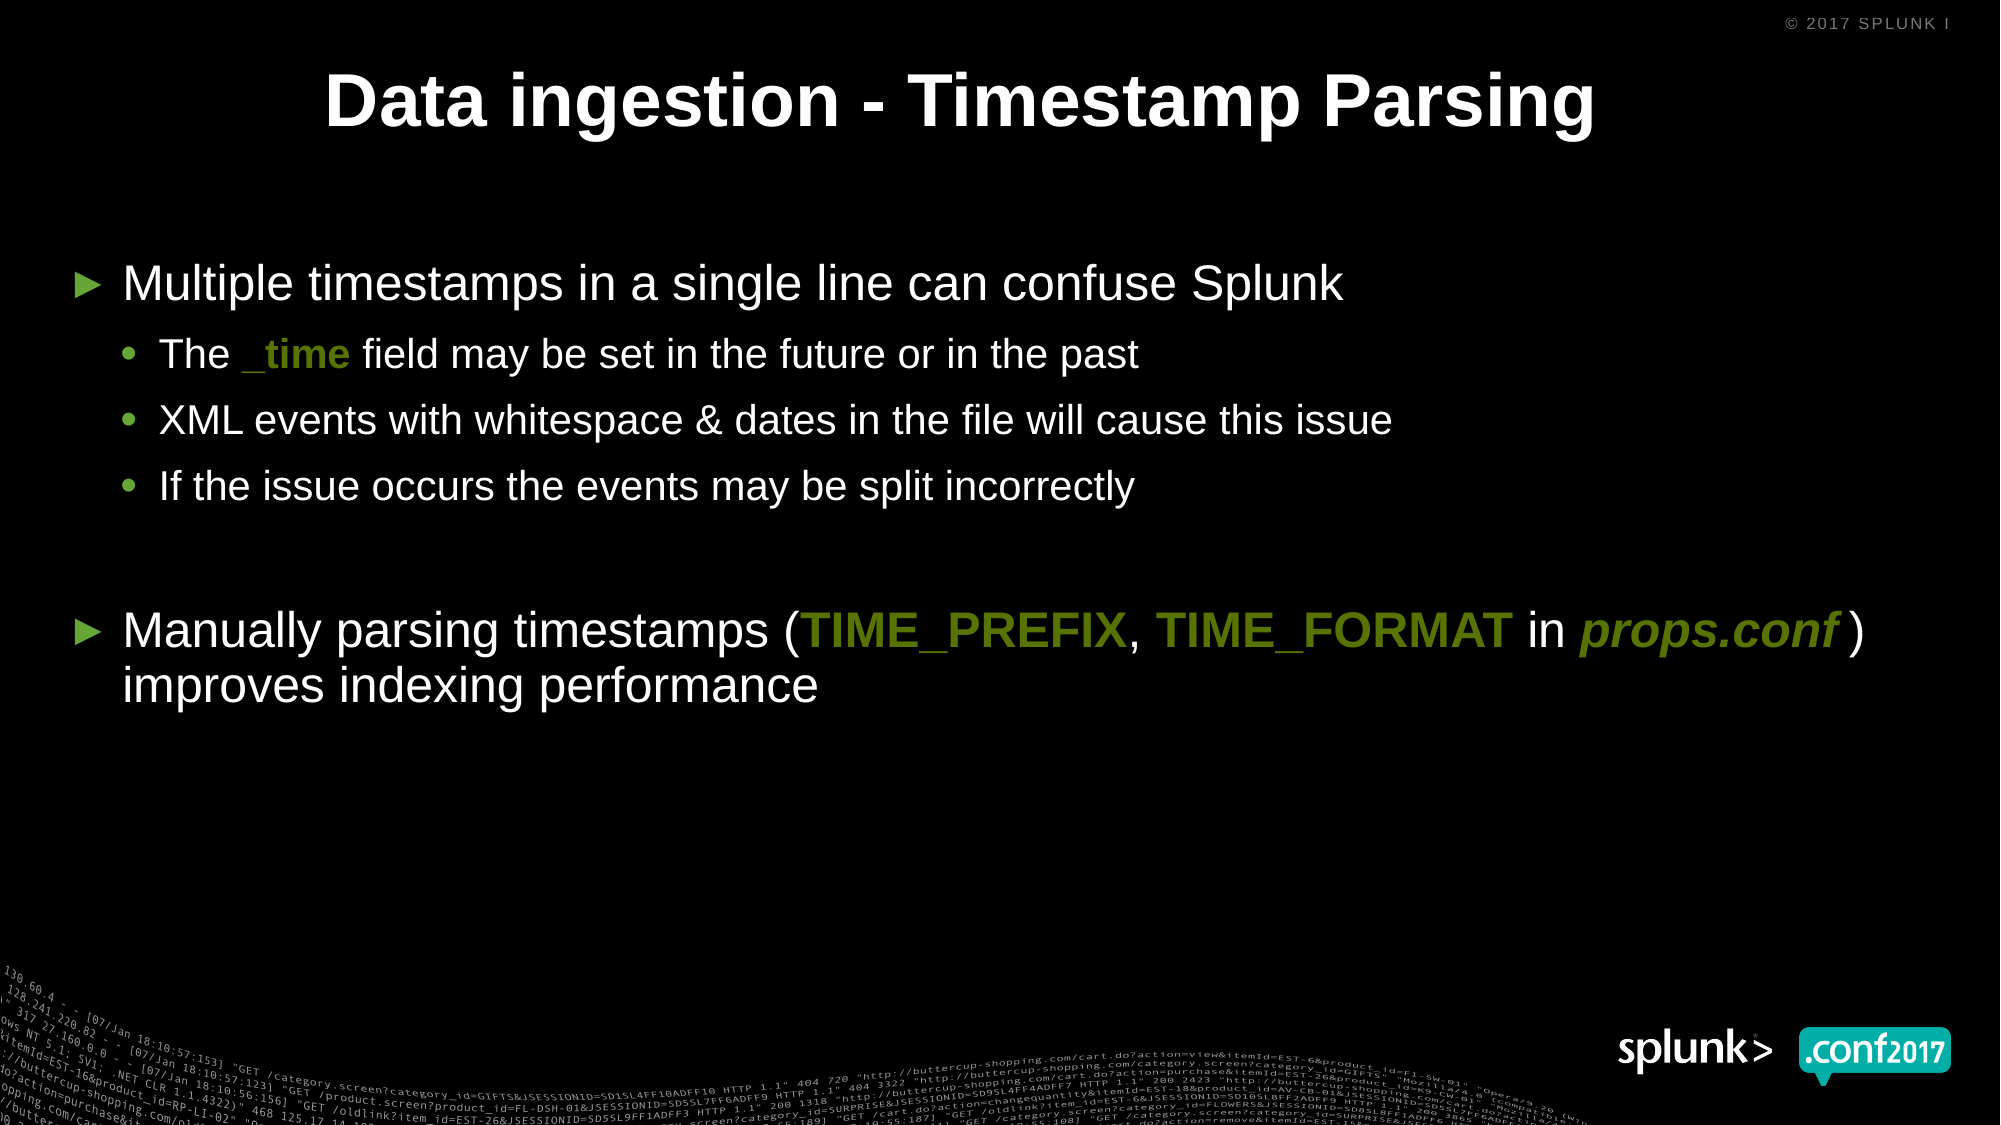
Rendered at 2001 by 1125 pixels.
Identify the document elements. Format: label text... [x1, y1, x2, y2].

title Data ingestion - Timestamp Parsing [74, 50, 1926, 124]
picture [0, 0, 2000, 1125]
list Multiple timestamps in a single line can confuse Splunk The _time field may be set in the future or in the past XML events with whitespace & dates in the file will cause this issue If the issue occurs the events may be split incorrectly Manually parsing timestamps (TIME_PREFIX, TIME_FORMAT in props.conf ) improves indexing performance [74, 226, 1926, 969]
